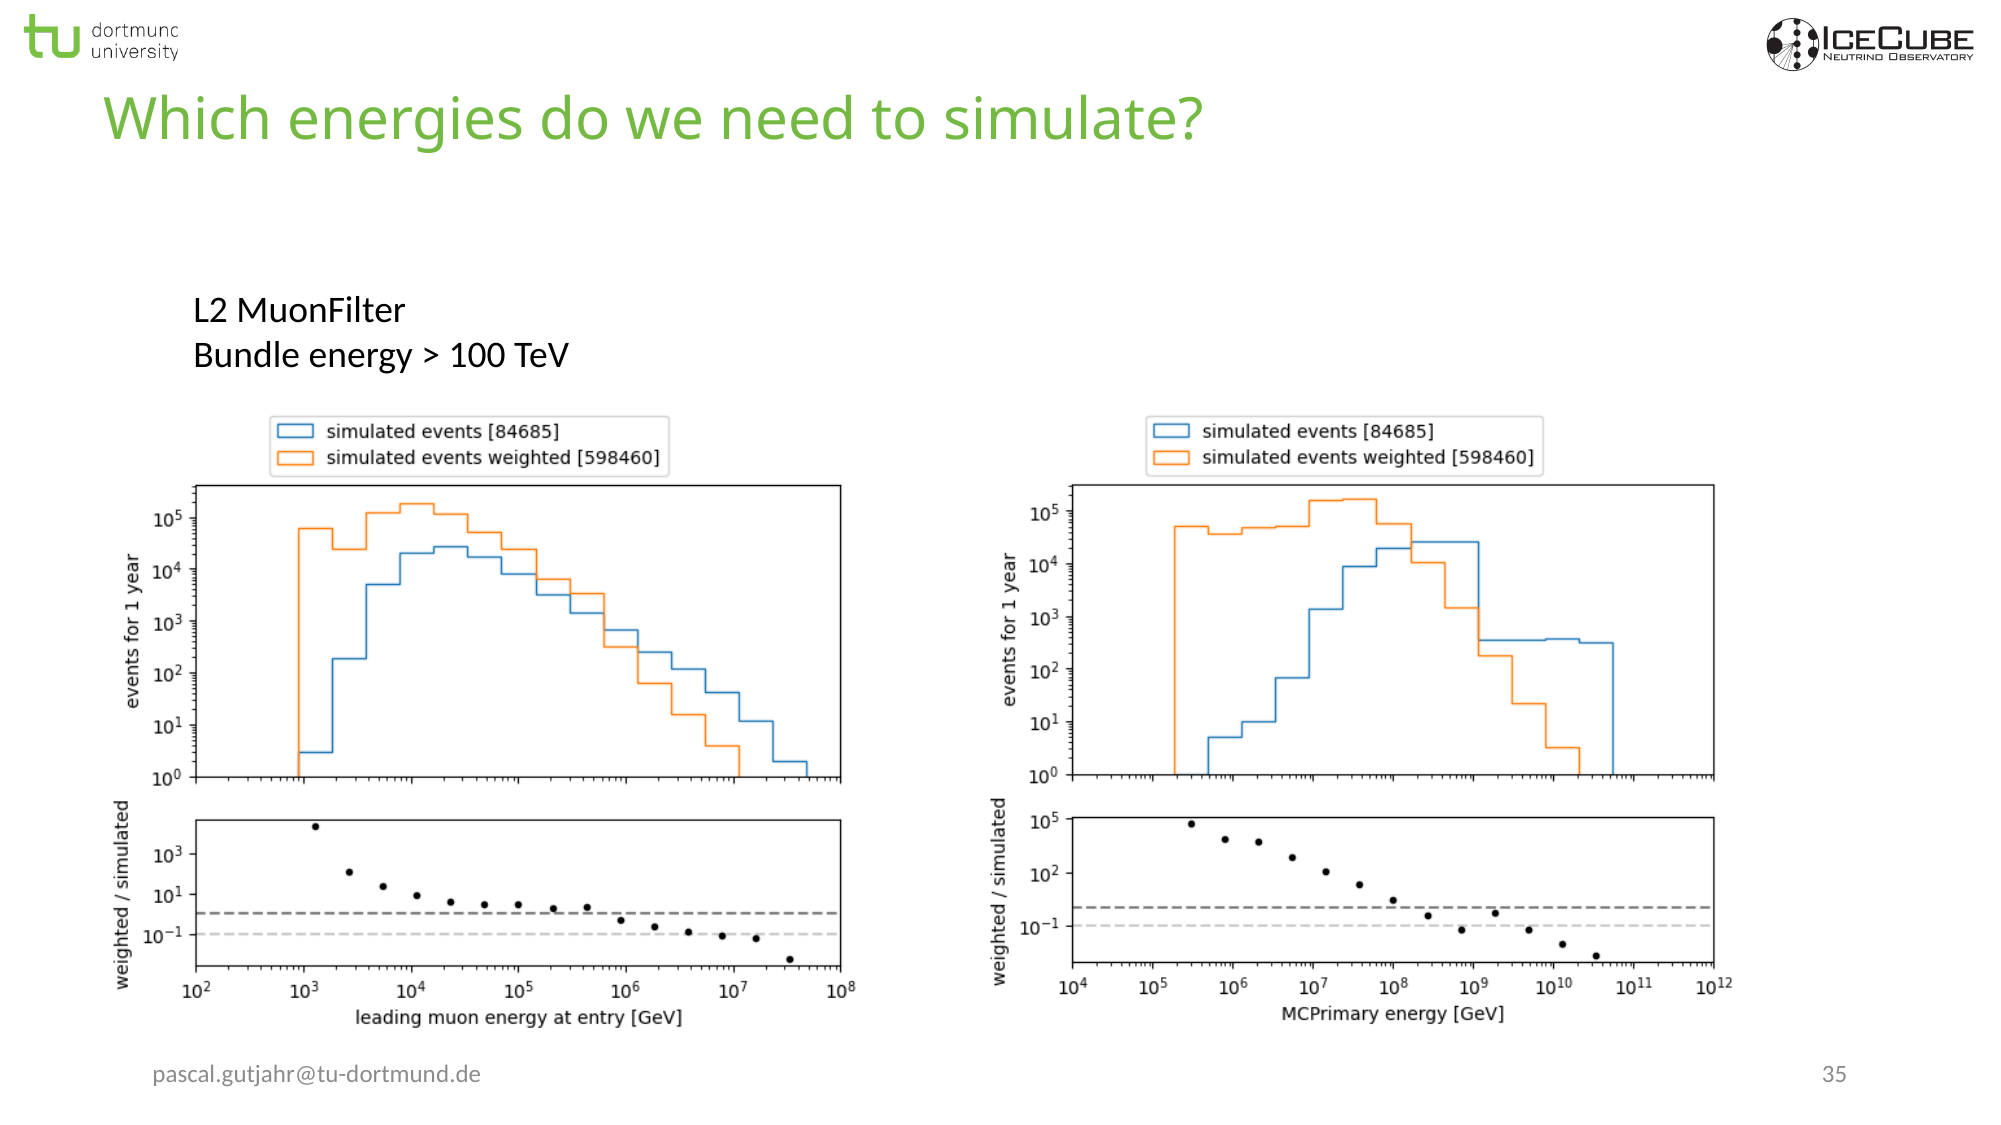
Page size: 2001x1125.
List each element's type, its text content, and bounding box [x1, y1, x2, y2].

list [979, 403, 1747, 1037]
title Which energies do we need to simulate? [88, 59, 1977, 182]
slide_number pascal.gutjahr@tu-dortmund.de [137, 1042, 588, 1103]
text_box L2 MuonFilter Bundle energy > 100 TeV [178, 277, 870, 382]
slide_number 35 [1412, 1042, 1863, 1103]
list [102, 403, 870, 1041]
